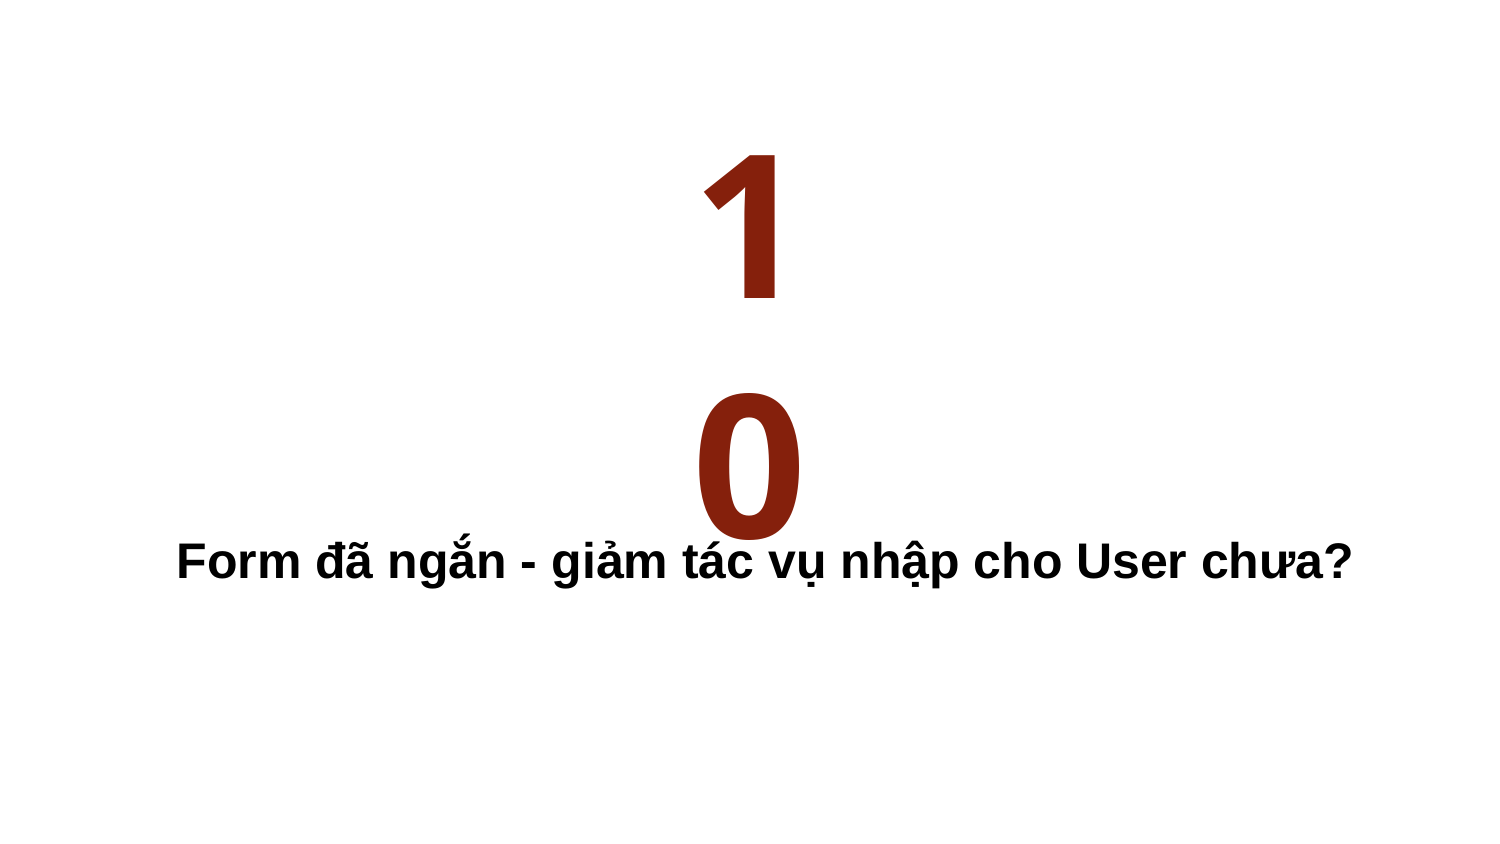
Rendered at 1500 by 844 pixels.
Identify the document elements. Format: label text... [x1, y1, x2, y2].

title 10 [625, 221, 875, 456]
title Form đã ngắn - giảm tác vụ nhập cho User chưa? [116, 489, 1415, 629]
